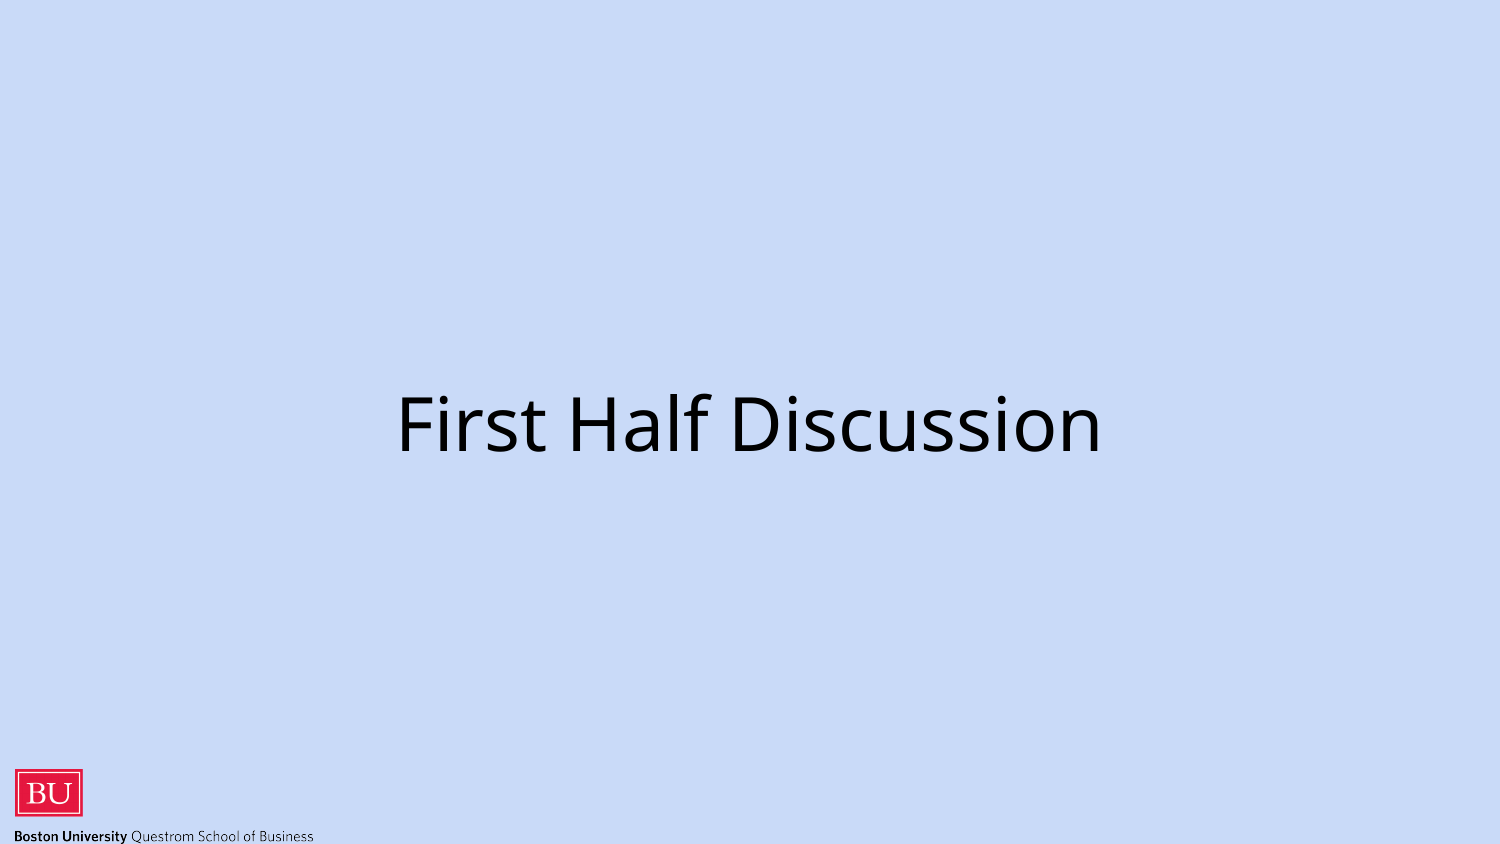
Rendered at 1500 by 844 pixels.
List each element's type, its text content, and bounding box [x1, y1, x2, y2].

title First Half Discussion [51, 352, 1449, 491]
picture [15, 769, 313, 844]
